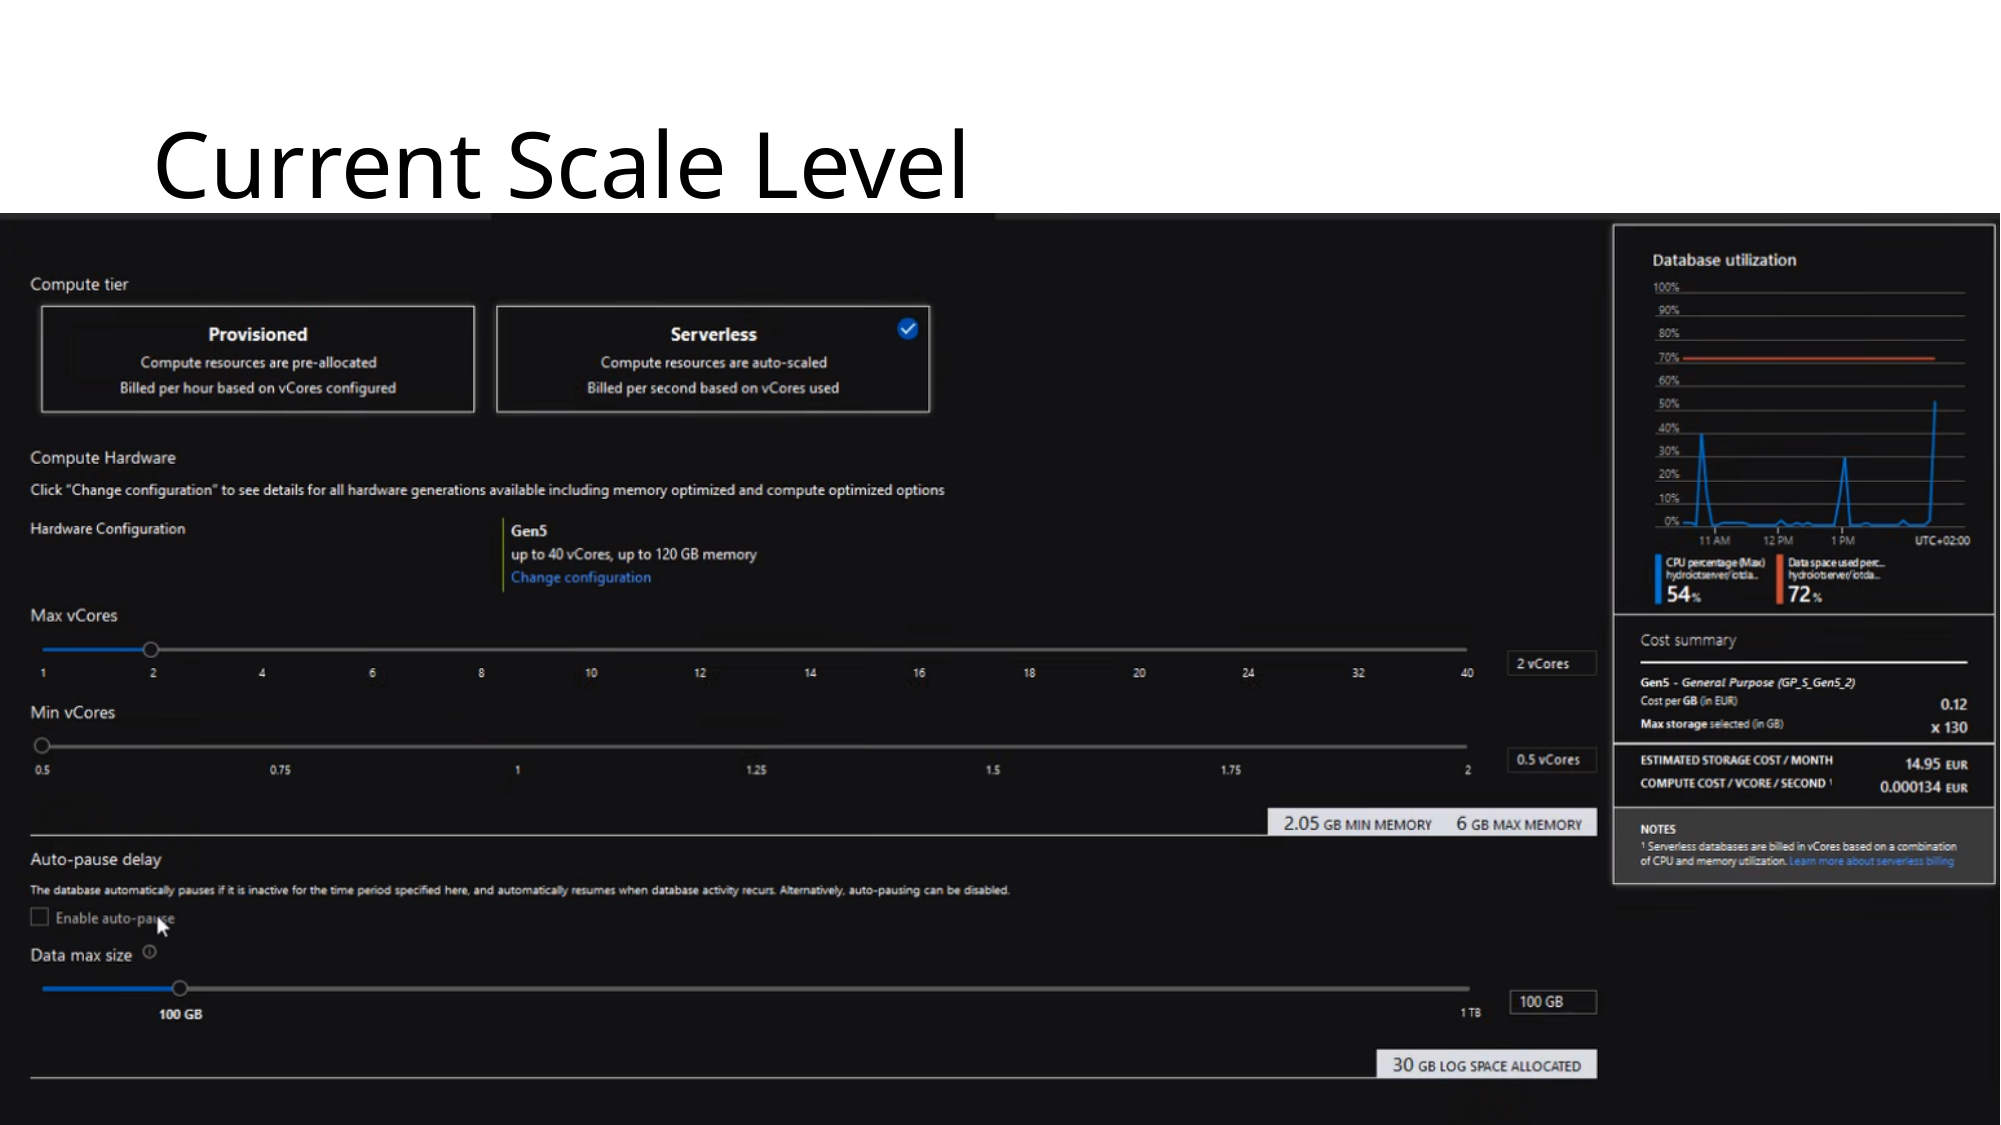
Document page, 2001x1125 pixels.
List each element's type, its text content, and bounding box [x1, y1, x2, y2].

title Current Scale Level [137, 59, 1863, 213]
picture [0, 213, 2000, 1125]
